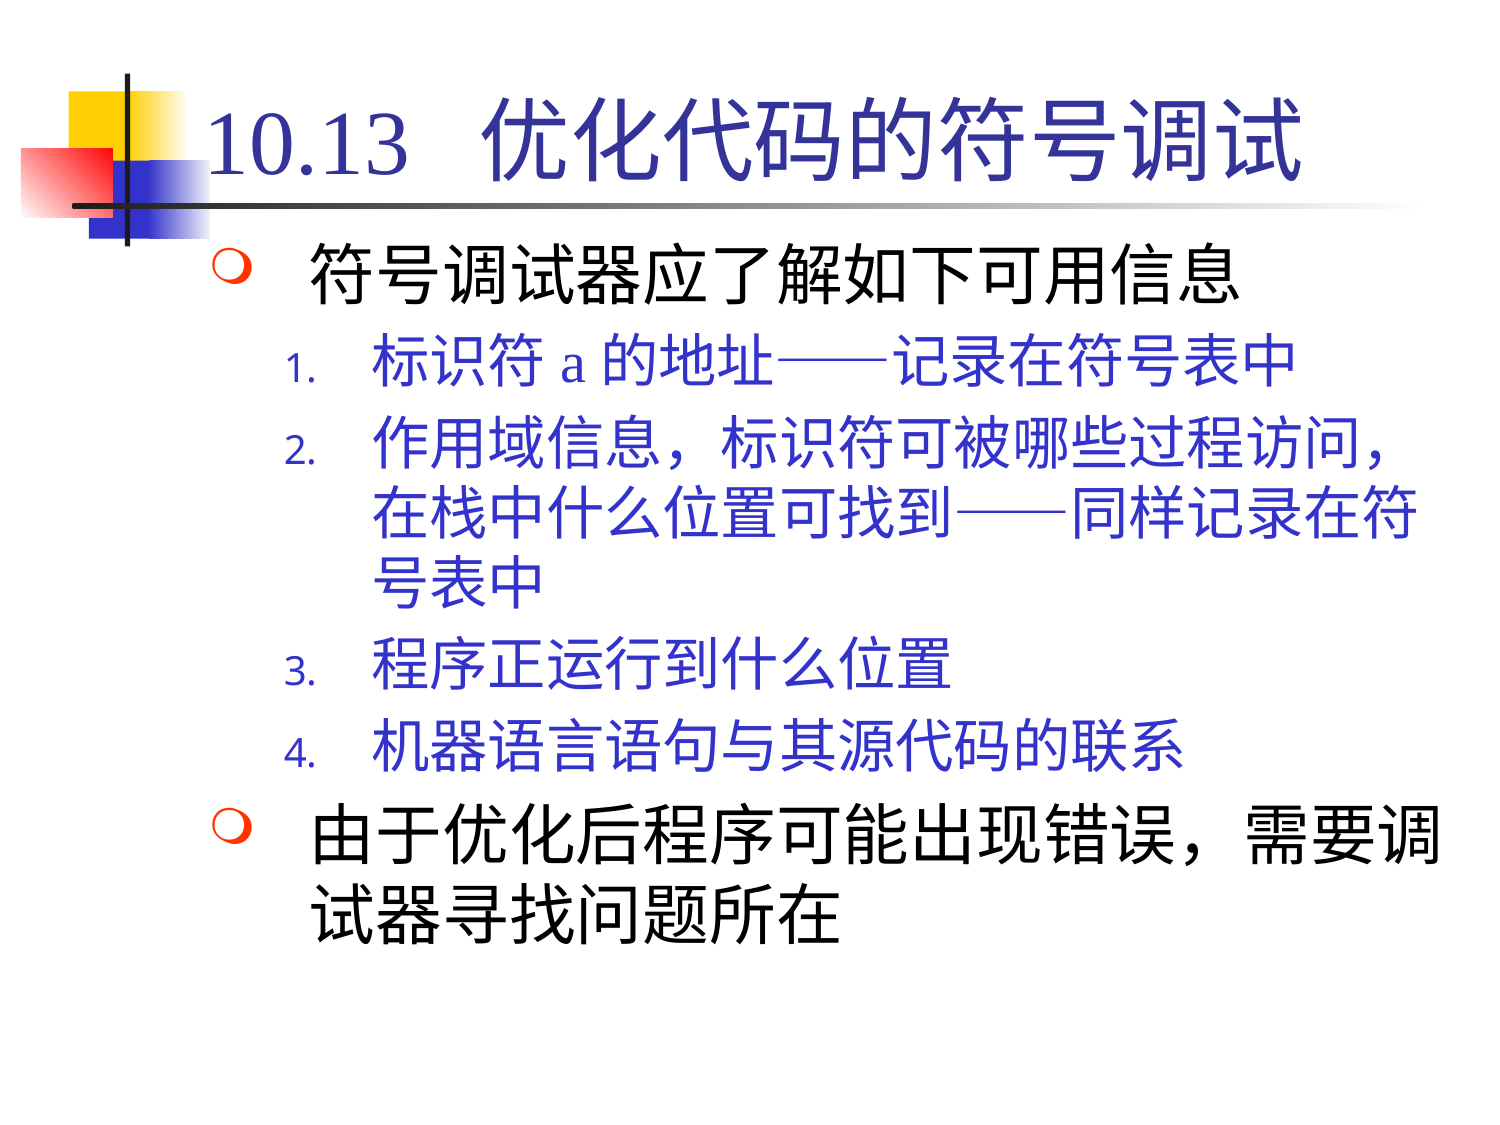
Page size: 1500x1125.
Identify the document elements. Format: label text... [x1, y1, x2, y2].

list 符号调试器应了解如下可用信息 标识符a的地址——记录在符号表中 作用域信息，标识符可被哪些过程访问，在栈中什么位置可找到——同样记录在符号表中 程序正运行到什么位置 机器语言语句与其源代码的联系 由于优化后程序可能出现错误，需要调试器寻找问题所在 [193, 224, 1469, 1000]
title 10.13 优化代码的符号调试 [188, 12, 1468, 200]
